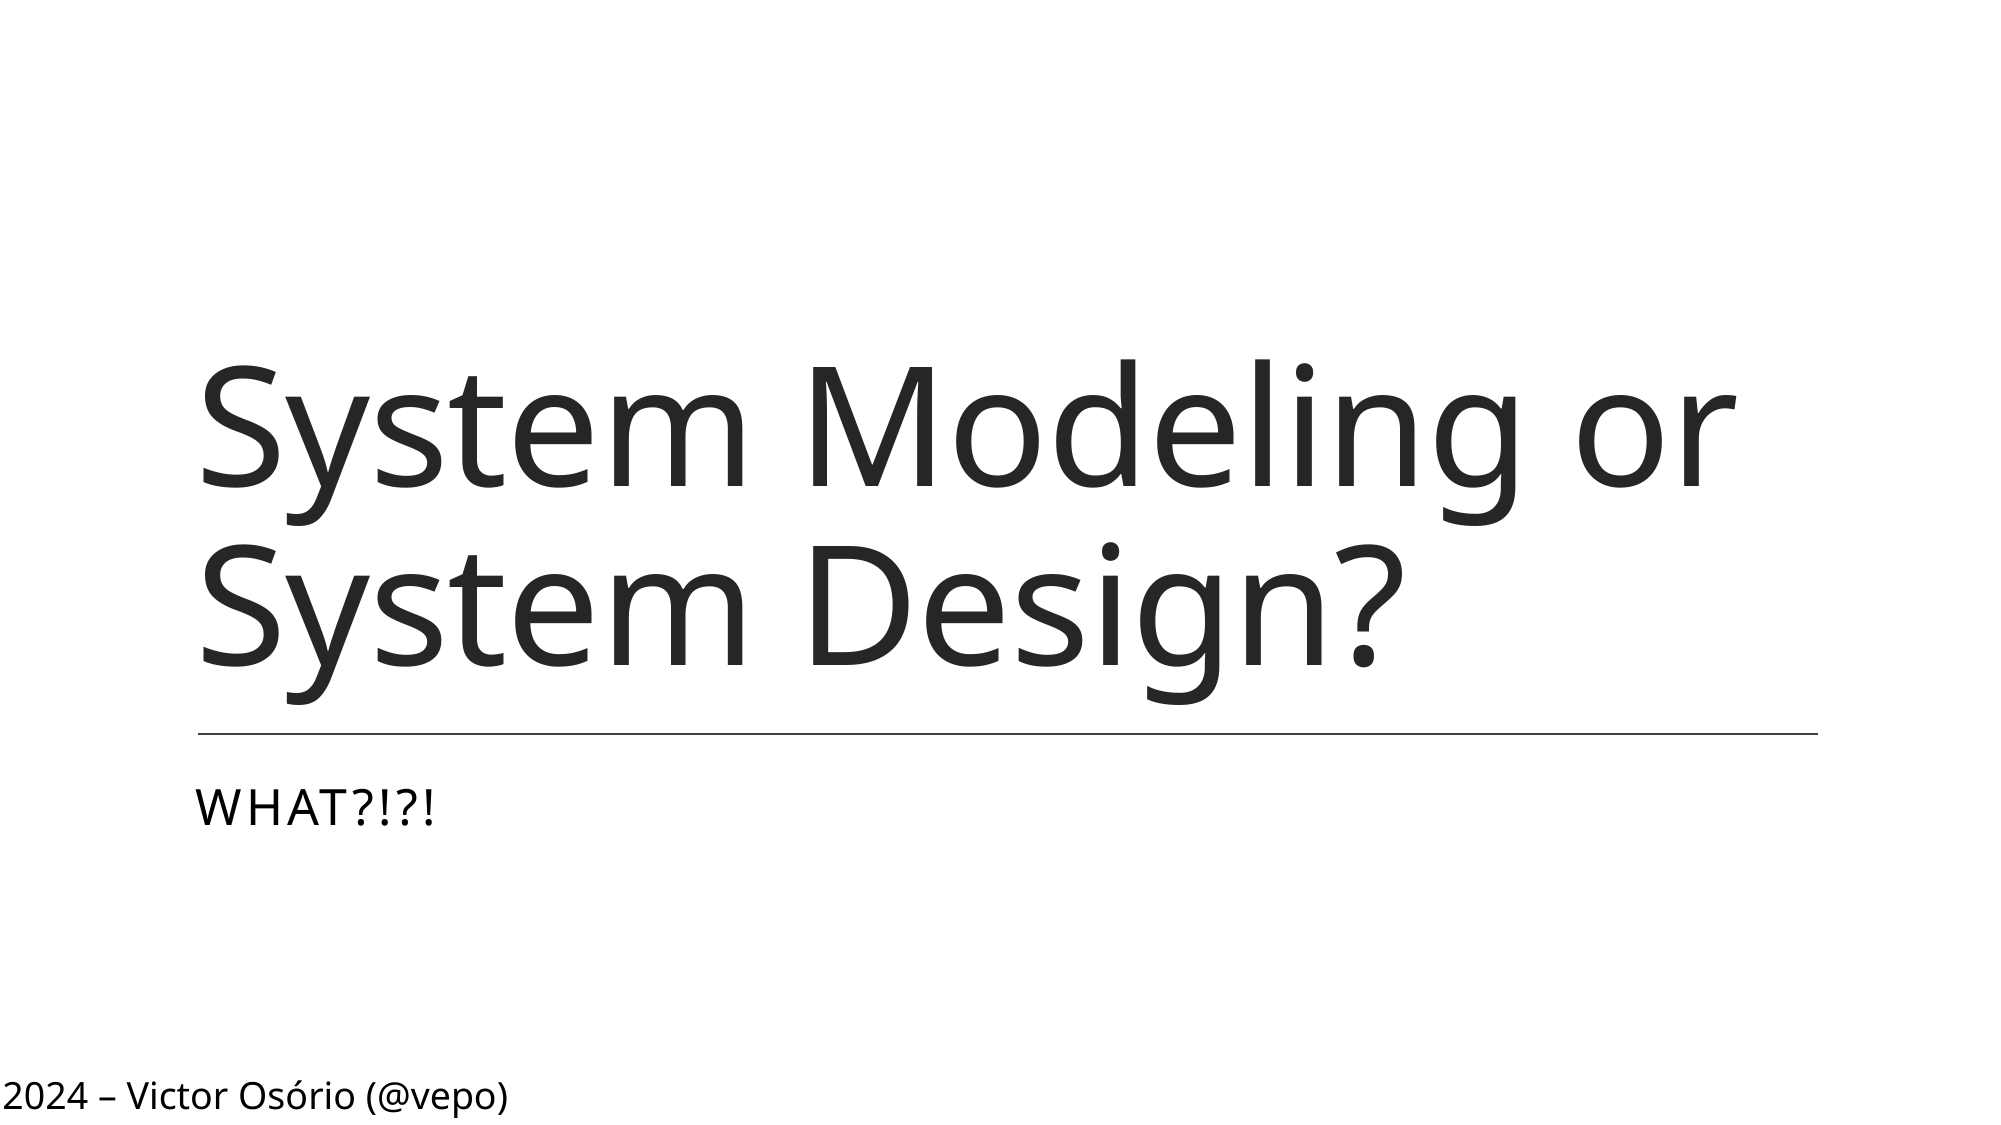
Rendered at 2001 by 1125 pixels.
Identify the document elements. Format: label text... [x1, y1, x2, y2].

subtitle WHAT?!?! [180, 761, 1831, 950]
title System Modeling or System Design? [180, 124, 1830, 710]
